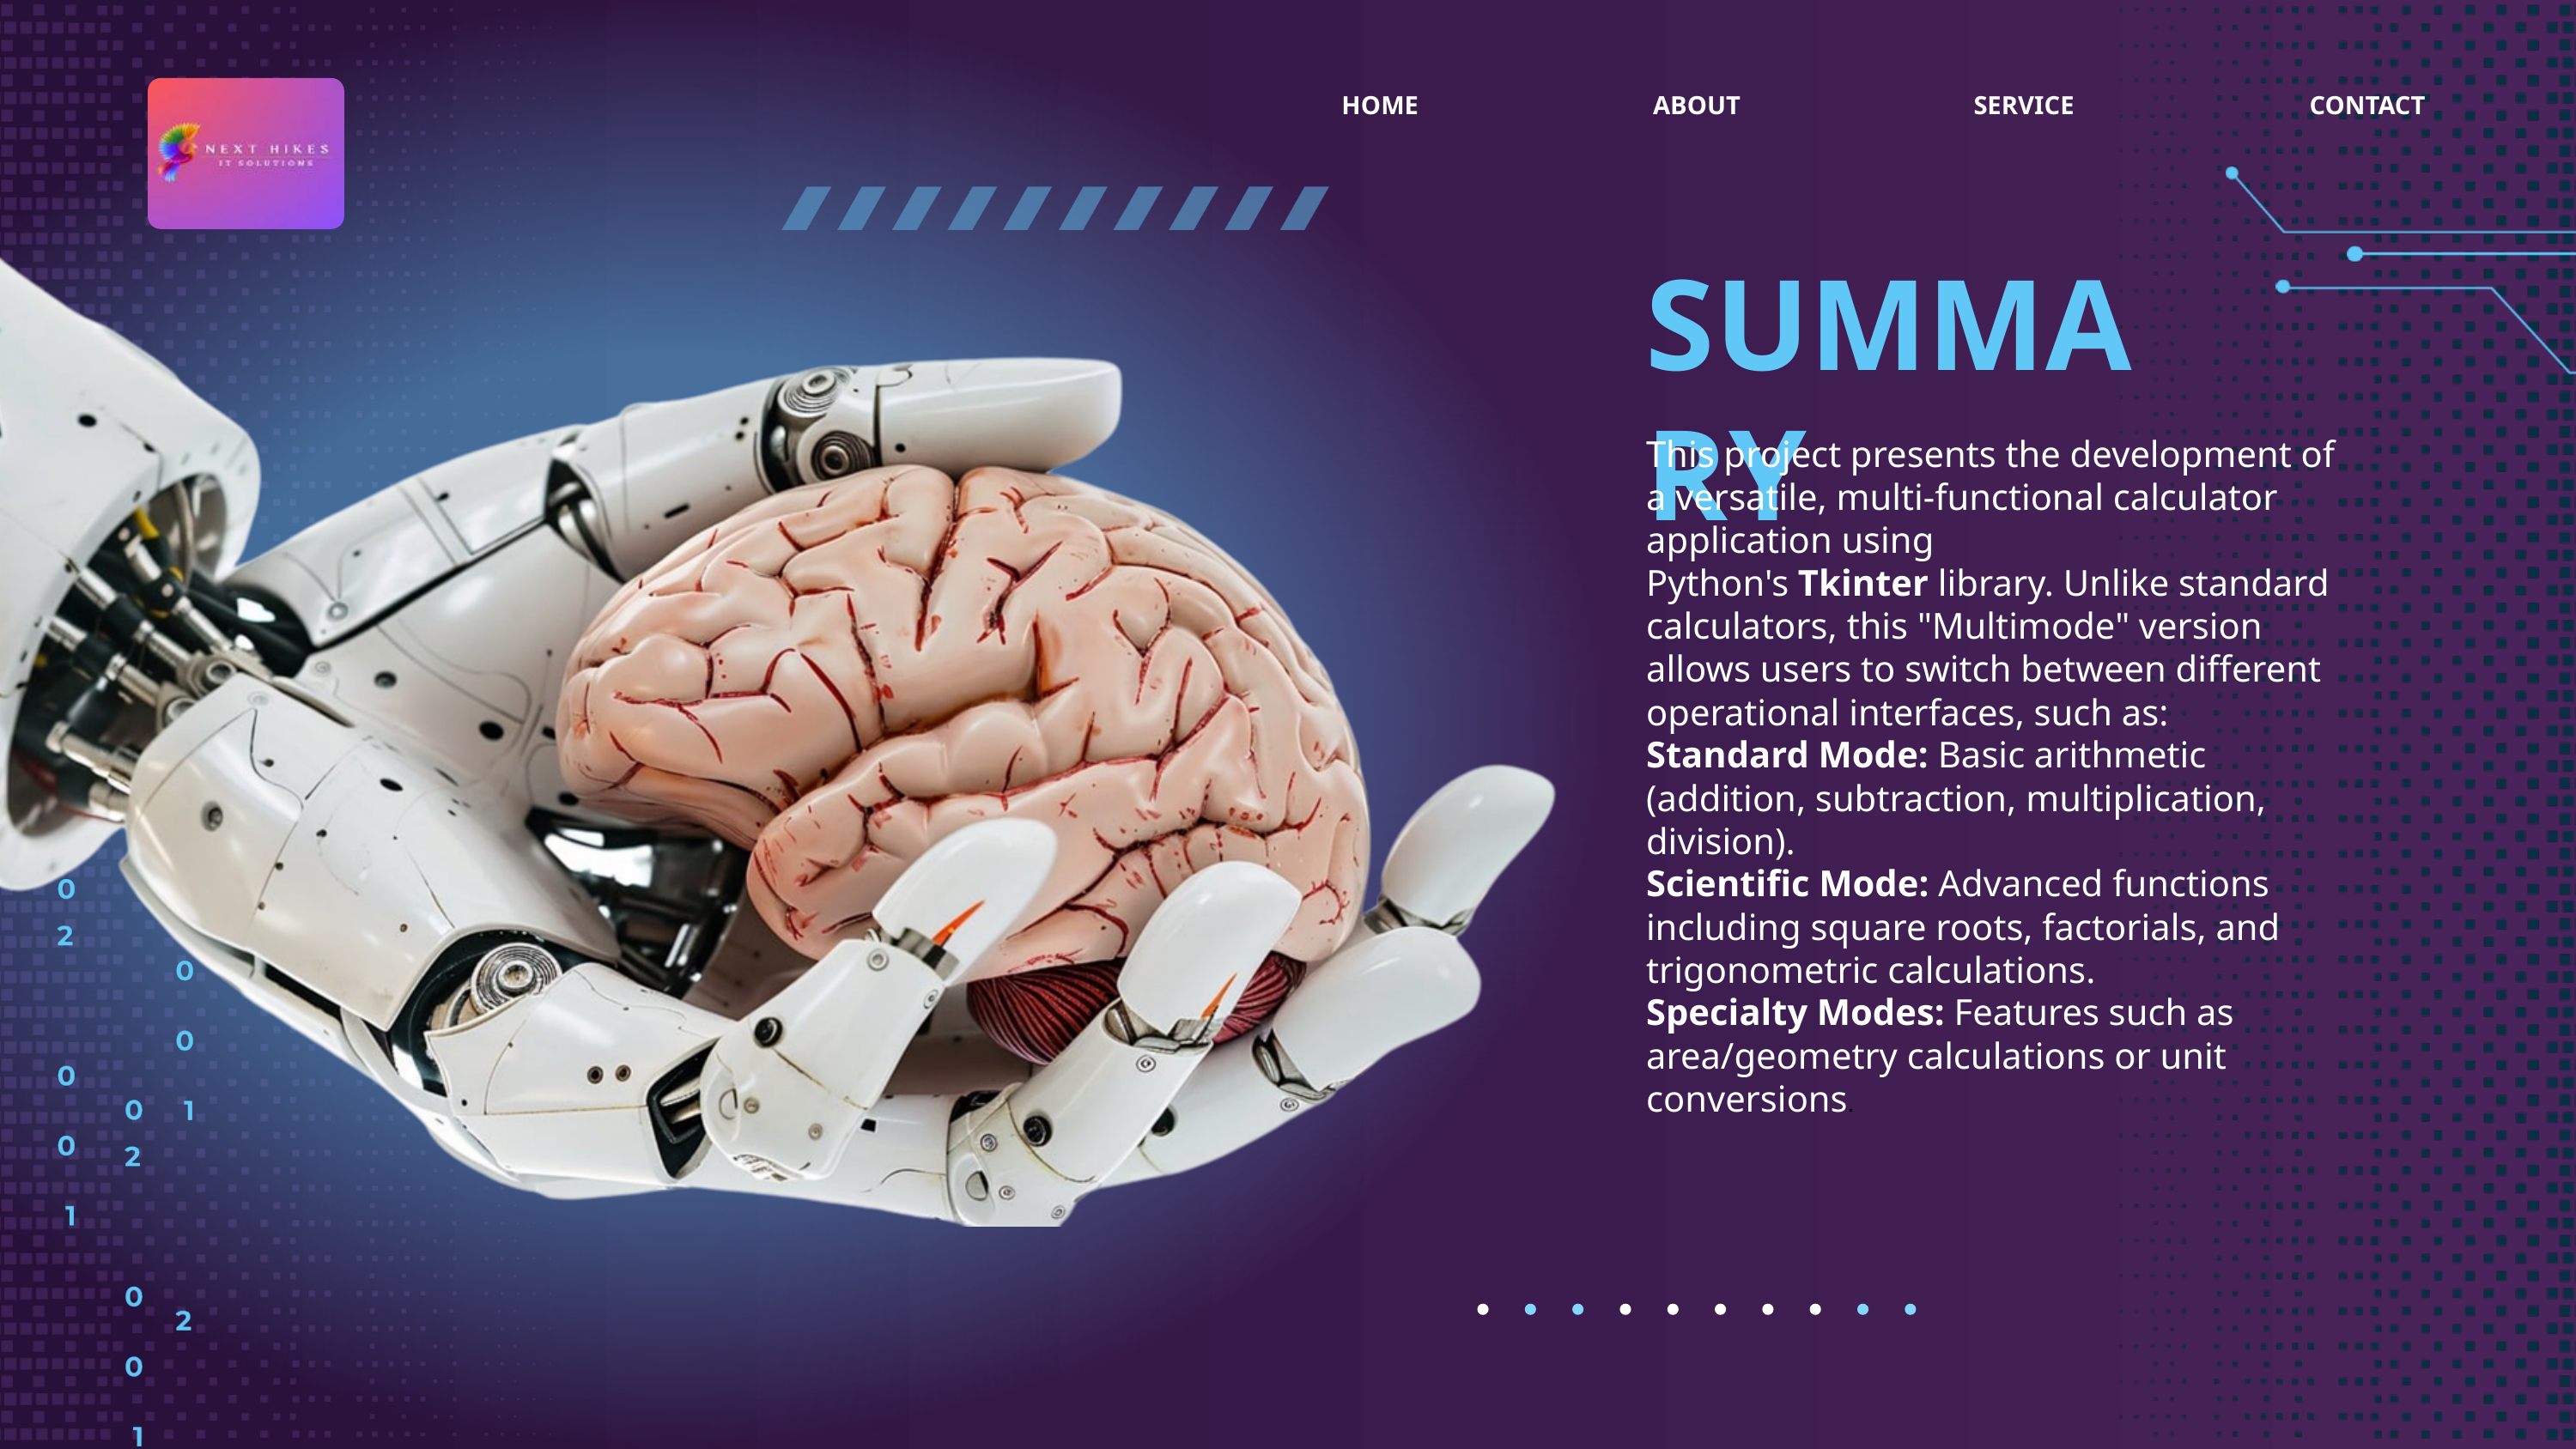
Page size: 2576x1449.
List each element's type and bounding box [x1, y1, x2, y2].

text_box [1477, 1303, 1917, 1316]
picture [0, 0, 2576, 1449]
